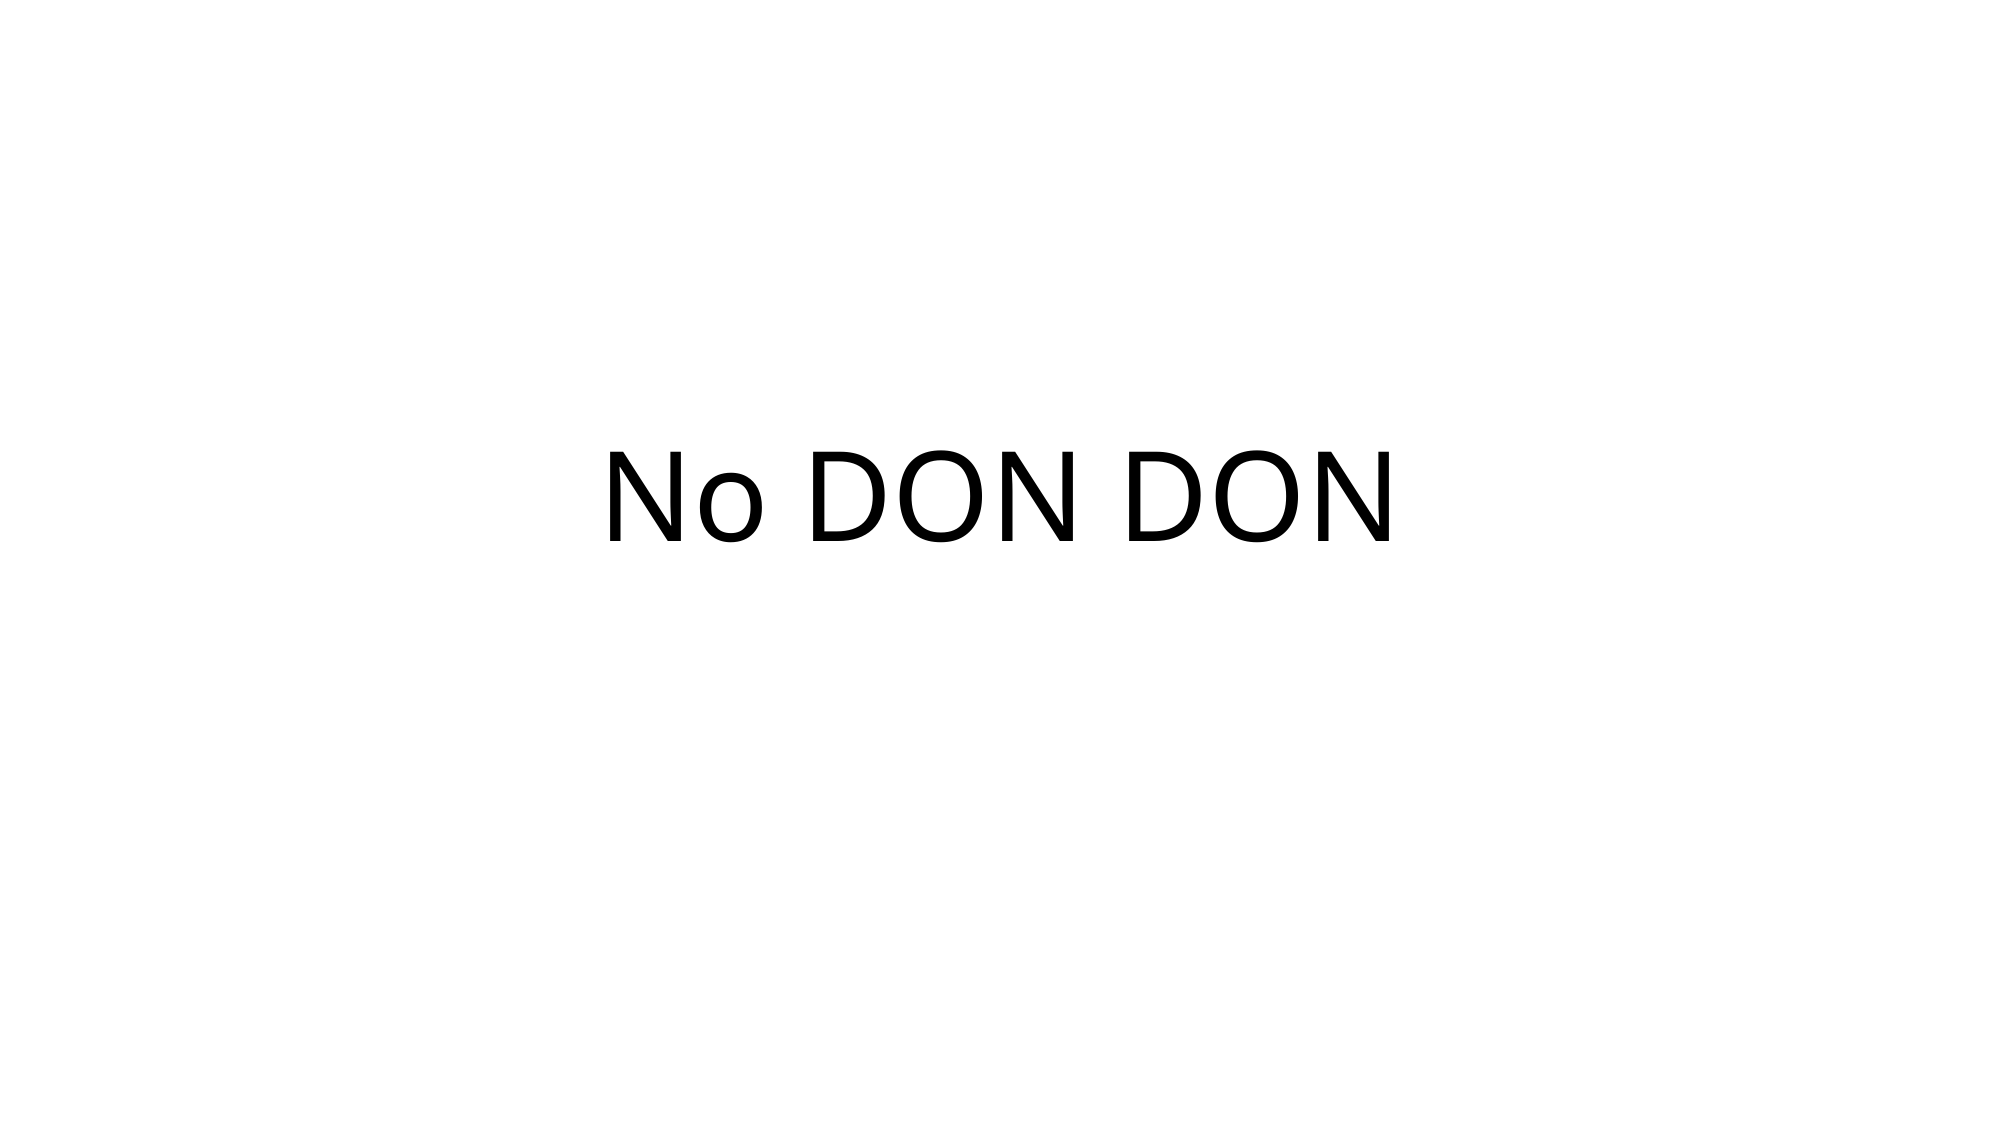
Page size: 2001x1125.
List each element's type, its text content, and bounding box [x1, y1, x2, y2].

title No DON DON [249, 184, 1750, 576]
